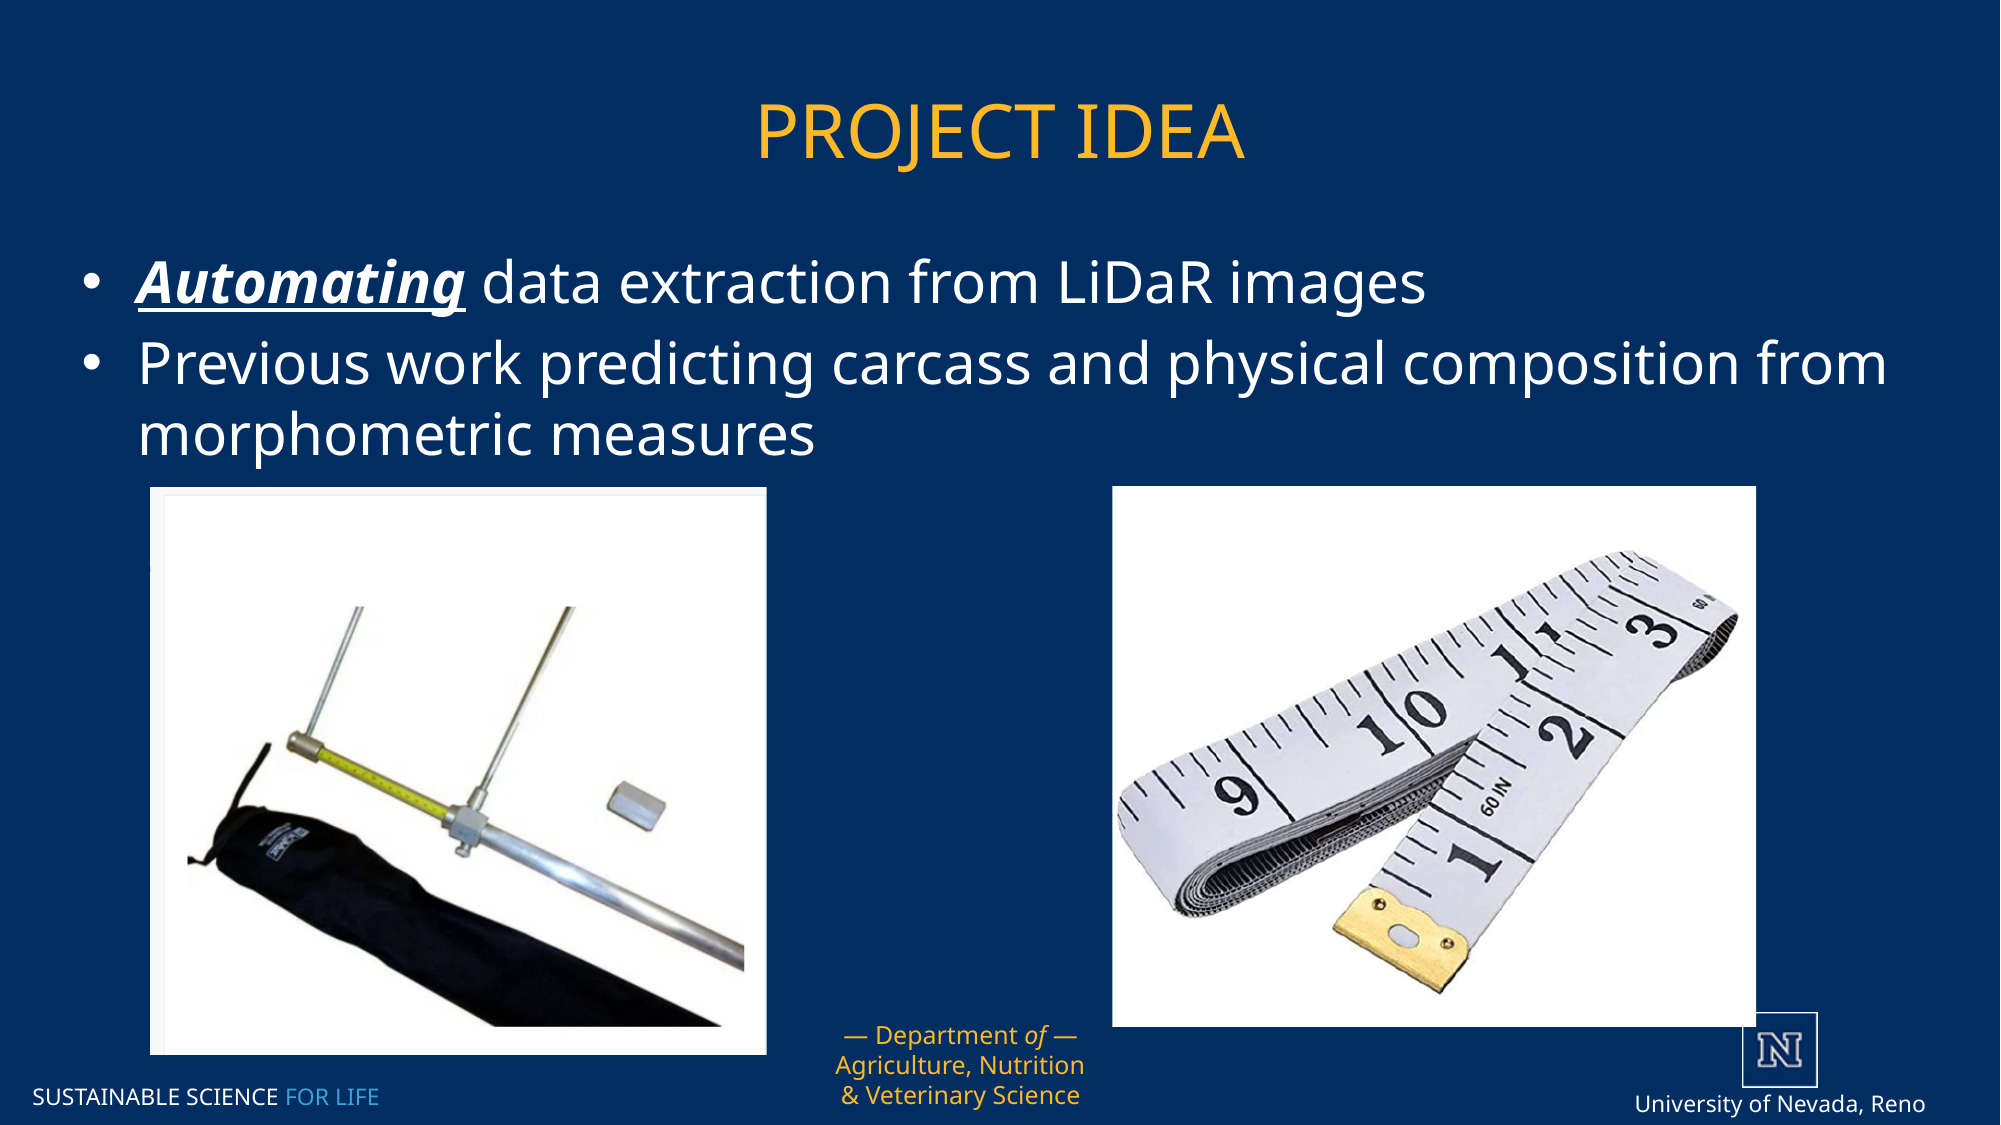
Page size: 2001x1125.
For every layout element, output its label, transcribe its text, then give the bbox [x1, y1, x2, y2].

title Project Idea [66, 45, 1934, 213]
list Automating data extraction from LiDaR images Previous work predicting carcass and physical composition from morphometric measures [66, 237, 1934, 1005]
picture [149, 487, 767, 1056]
picture [1112, 486, 1818, 1088]
